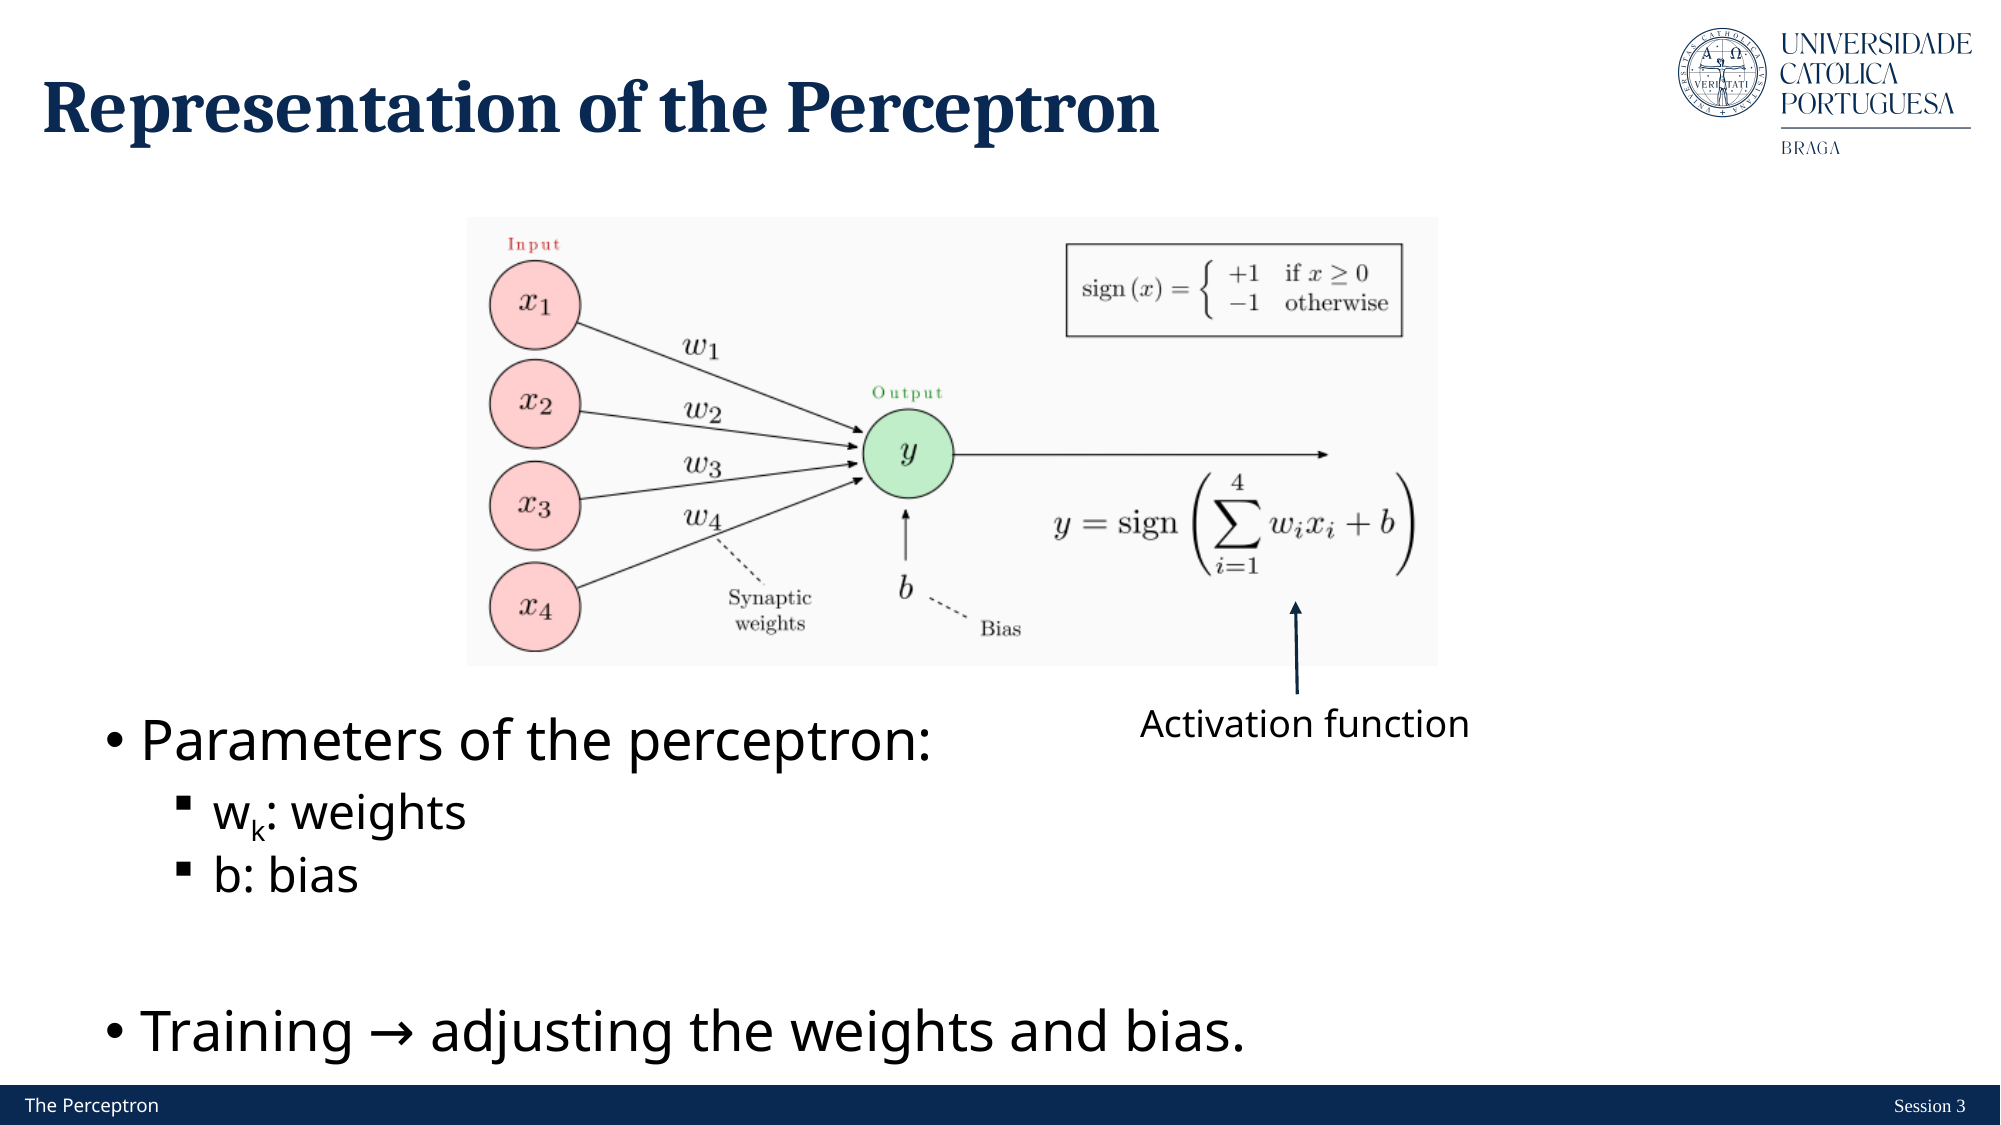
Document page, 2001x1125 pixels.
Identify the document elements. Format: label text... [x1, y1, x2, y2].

text_box The Perceptron [9, 1086, 865, 1125]
title Representation of the Perceptron [27, 0, 1753, 218]
text_box [0, 1085, 2000, 1125]
list Parameters of the perceptron: wk: weights b: bias Training → adjusting the weights and bias. [89, 216, 1815, 1075]
picture [1672, 18, 1982, 163]
text_box Activation function [1124, 692, 1575, 753]
picture [466, 217, 1439, 666]
text_box Session 3 [865, 1086, 1981, 1125]
